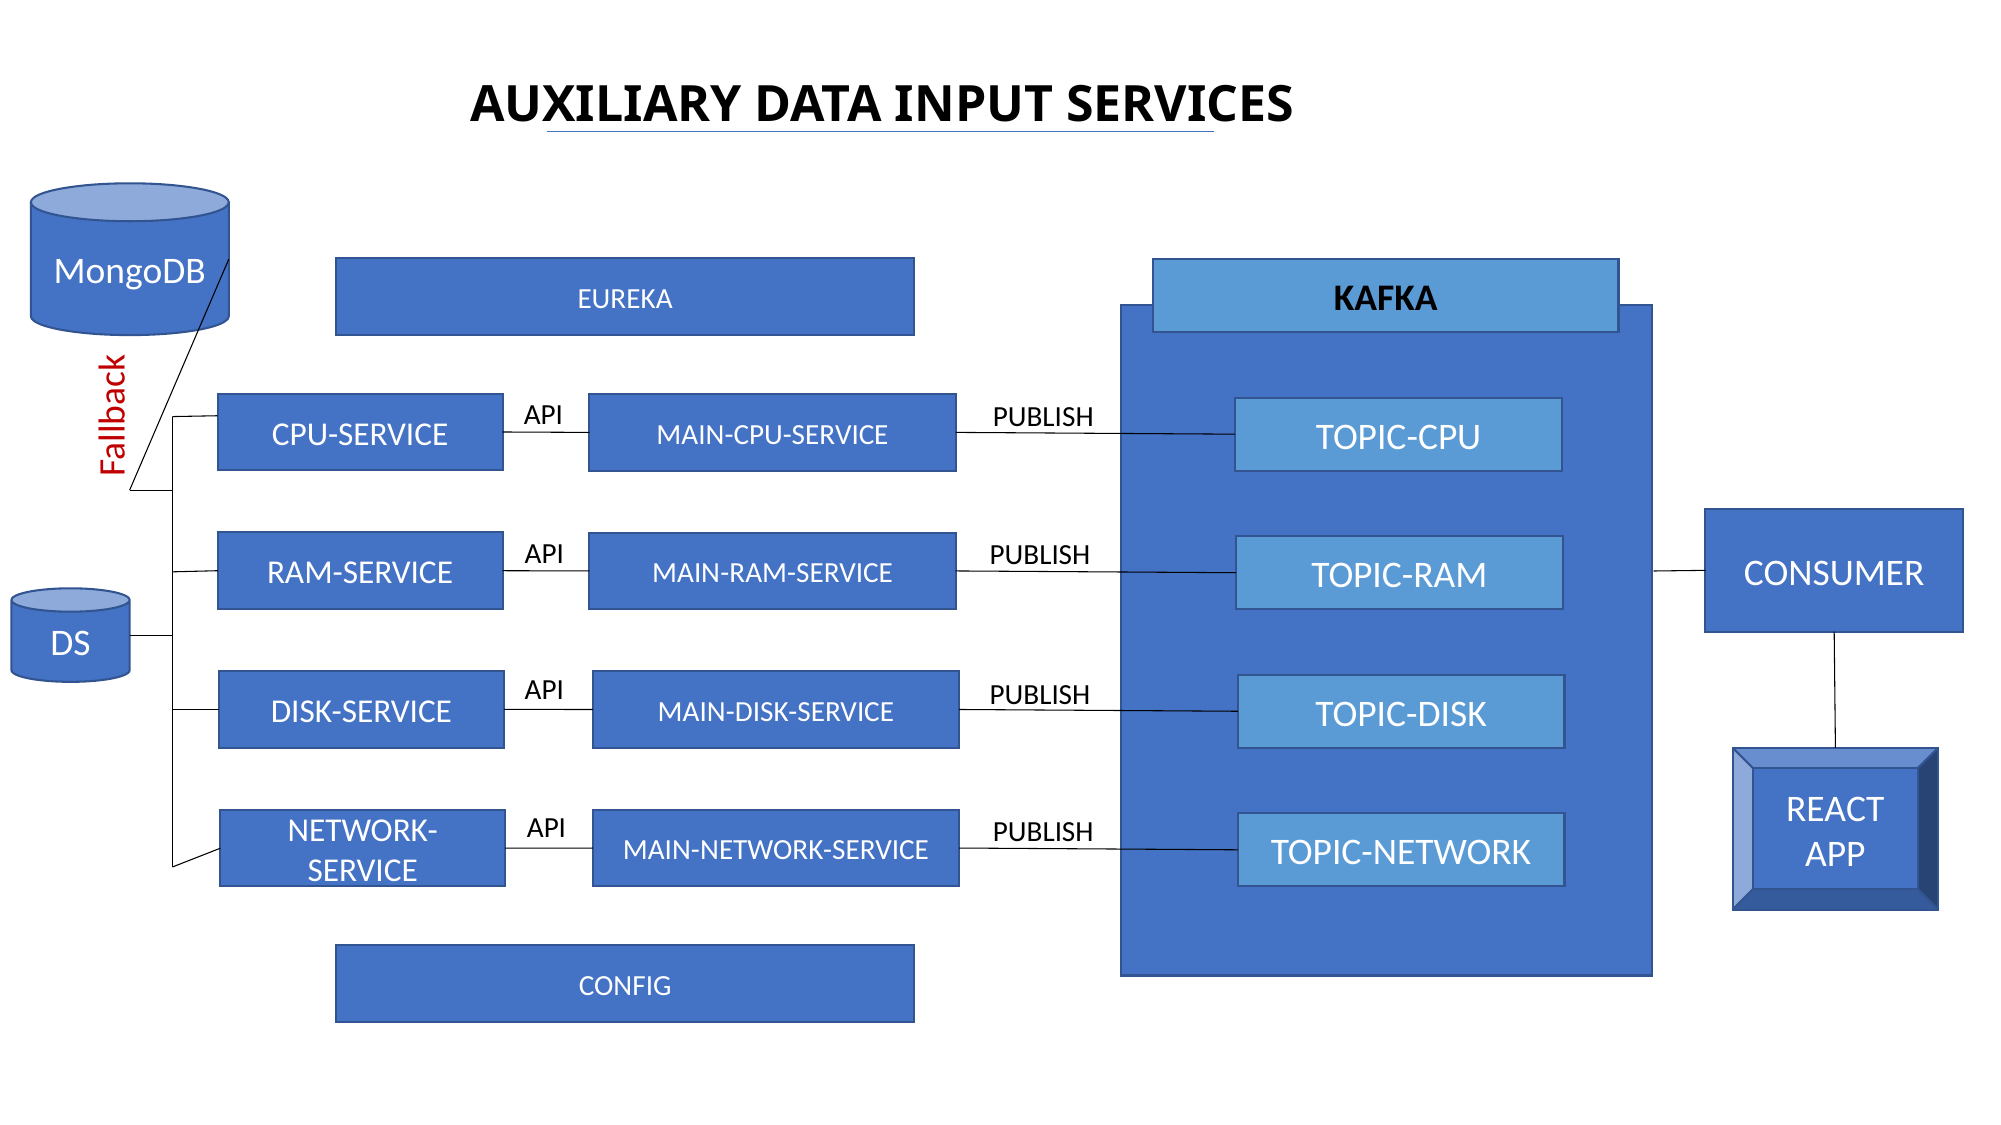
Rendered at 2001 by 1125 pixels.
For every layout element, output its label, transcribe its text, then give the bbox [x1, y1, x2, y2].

text_box TOPIC-DISK [1237, 674, 1566, 749]
text_box PUBLISH [978, 390, 1118, 432]
text_box API [512, 800, 585, 848]
text_box API [509, 526, 583, 570]
text_box PUBLISH [974, 712, 1114, 718]
text_box PUBLISH [978, 850, 1118, 855]
text_box API [509, 387, 582, 432]
text_box API [509, 662, 583, 709]
text_box CPU-SERVICE [217, 393, 504, 471]
text_box PUBLISH [974, 573, 1114, 578]
text_box NETWORK-SERVICE [219, 809, 506, 887]
text_box DS [10, 587, 131, 683]
text_box RAM-SERVICE [217, 531, 504, 610]
text_box CONSUMER [1704, 508, 1964, 633]
text_box PUBLISH [978, 435, 1118, 440]
text_box MAIN-RAM-SERVICE [588, 532, 957, 610]
text_box PUBLISH [978, 804, 1118, 847]
text_box PUBLISH [974, 668, 1114, 709]
text_box TOPIC-RAM [1235, 535, 1564, 610]
text_box KAFKA [1152, 258, 1620, 333]
text_box API [509, 433, 582, 438]
title AUXILIARY DATA INPUT SERVICES [129, 66, 1635, 140]
text_box API [509, 571, 583, 577]
text_box REACT APP [1731, 747, 1939, 911]
text_box MAIN-NETWORK-SERVICE [592, 809, 960, 887]
text_box [1120, 304, 1653, 977]
text_box EUREKA [335, 257, 915, 336]
text_box TOPIC-CPU [1234, 397, 1563, 472]
text_box MAIN-DISK-SERVICE [592, 670, 960, 749]
text_box MongoDB [29, 182, 230, 337]
text_box PUBLISH [974, 528, 1114, 570]
text_box Fallback [79, 339, 140, 492]
text_box TOPIC-NETWORK [1237, 812, 1566, 887]
text_box MAIN-CPU-SERVICE [588, 393, 957, 472]
text_box CONFIG [335, 944, 915, 1023]
text_box DISK-SERVICE [218, 670, 505, 749]
